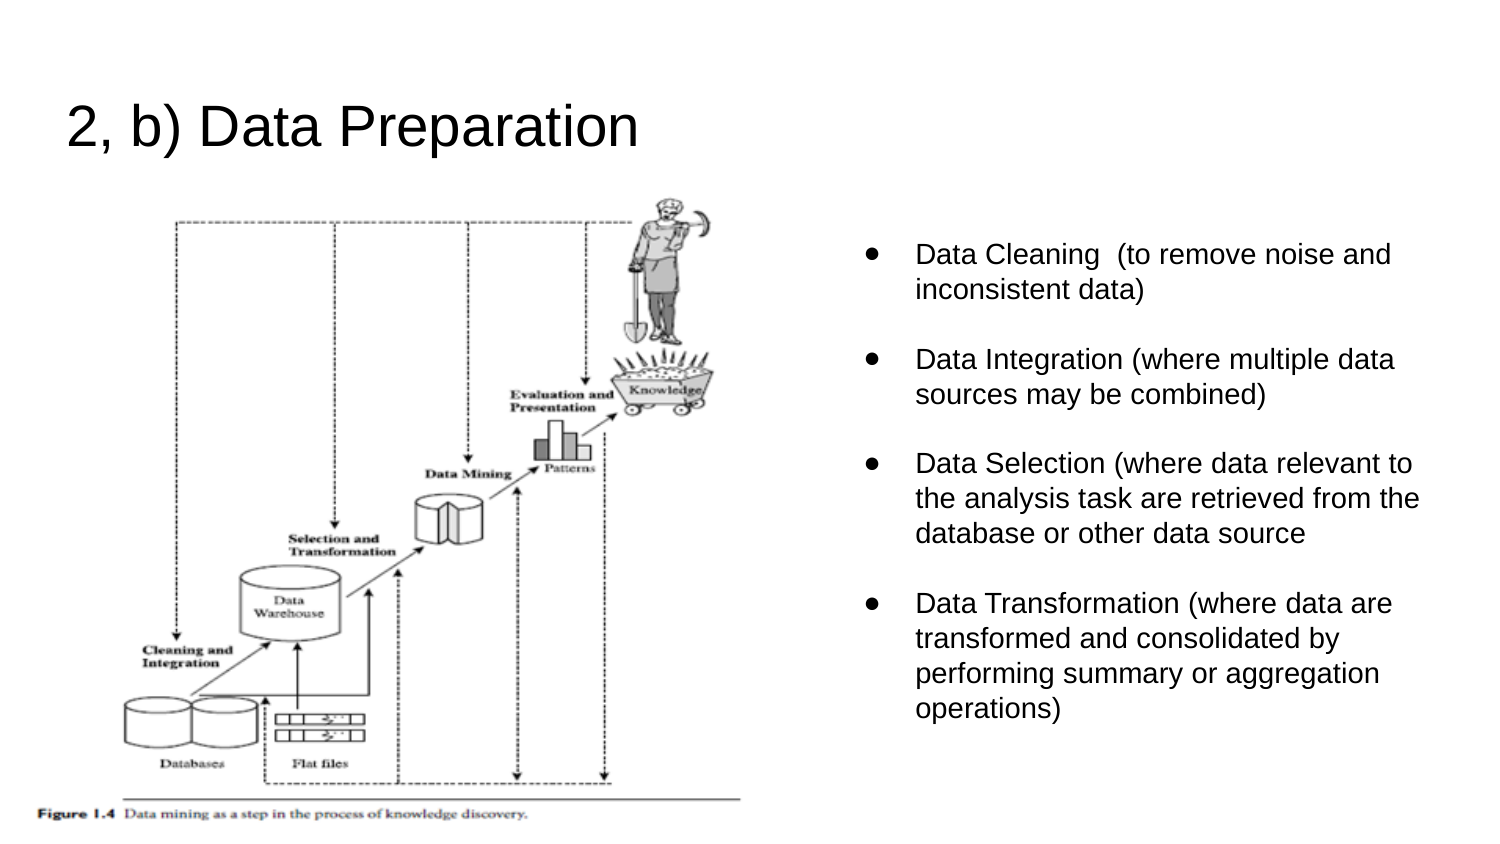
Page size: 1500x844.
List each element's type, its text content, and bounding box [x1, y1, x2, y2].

title 2, b) Data Preparation [51, 72, 1449, 167]
text_box Data Cleaning (to remove noise and inconsistent data) Data Integration (where multiple data sources may be combined) Data Selection (where data relevant to the analysis task are retrieved from the database or other data source Data Transformation (where data are transformed and consolidated by performing summary or aggregation operations) [825, 220, 1456, 740]
picture [24, 191, 751, 827]
